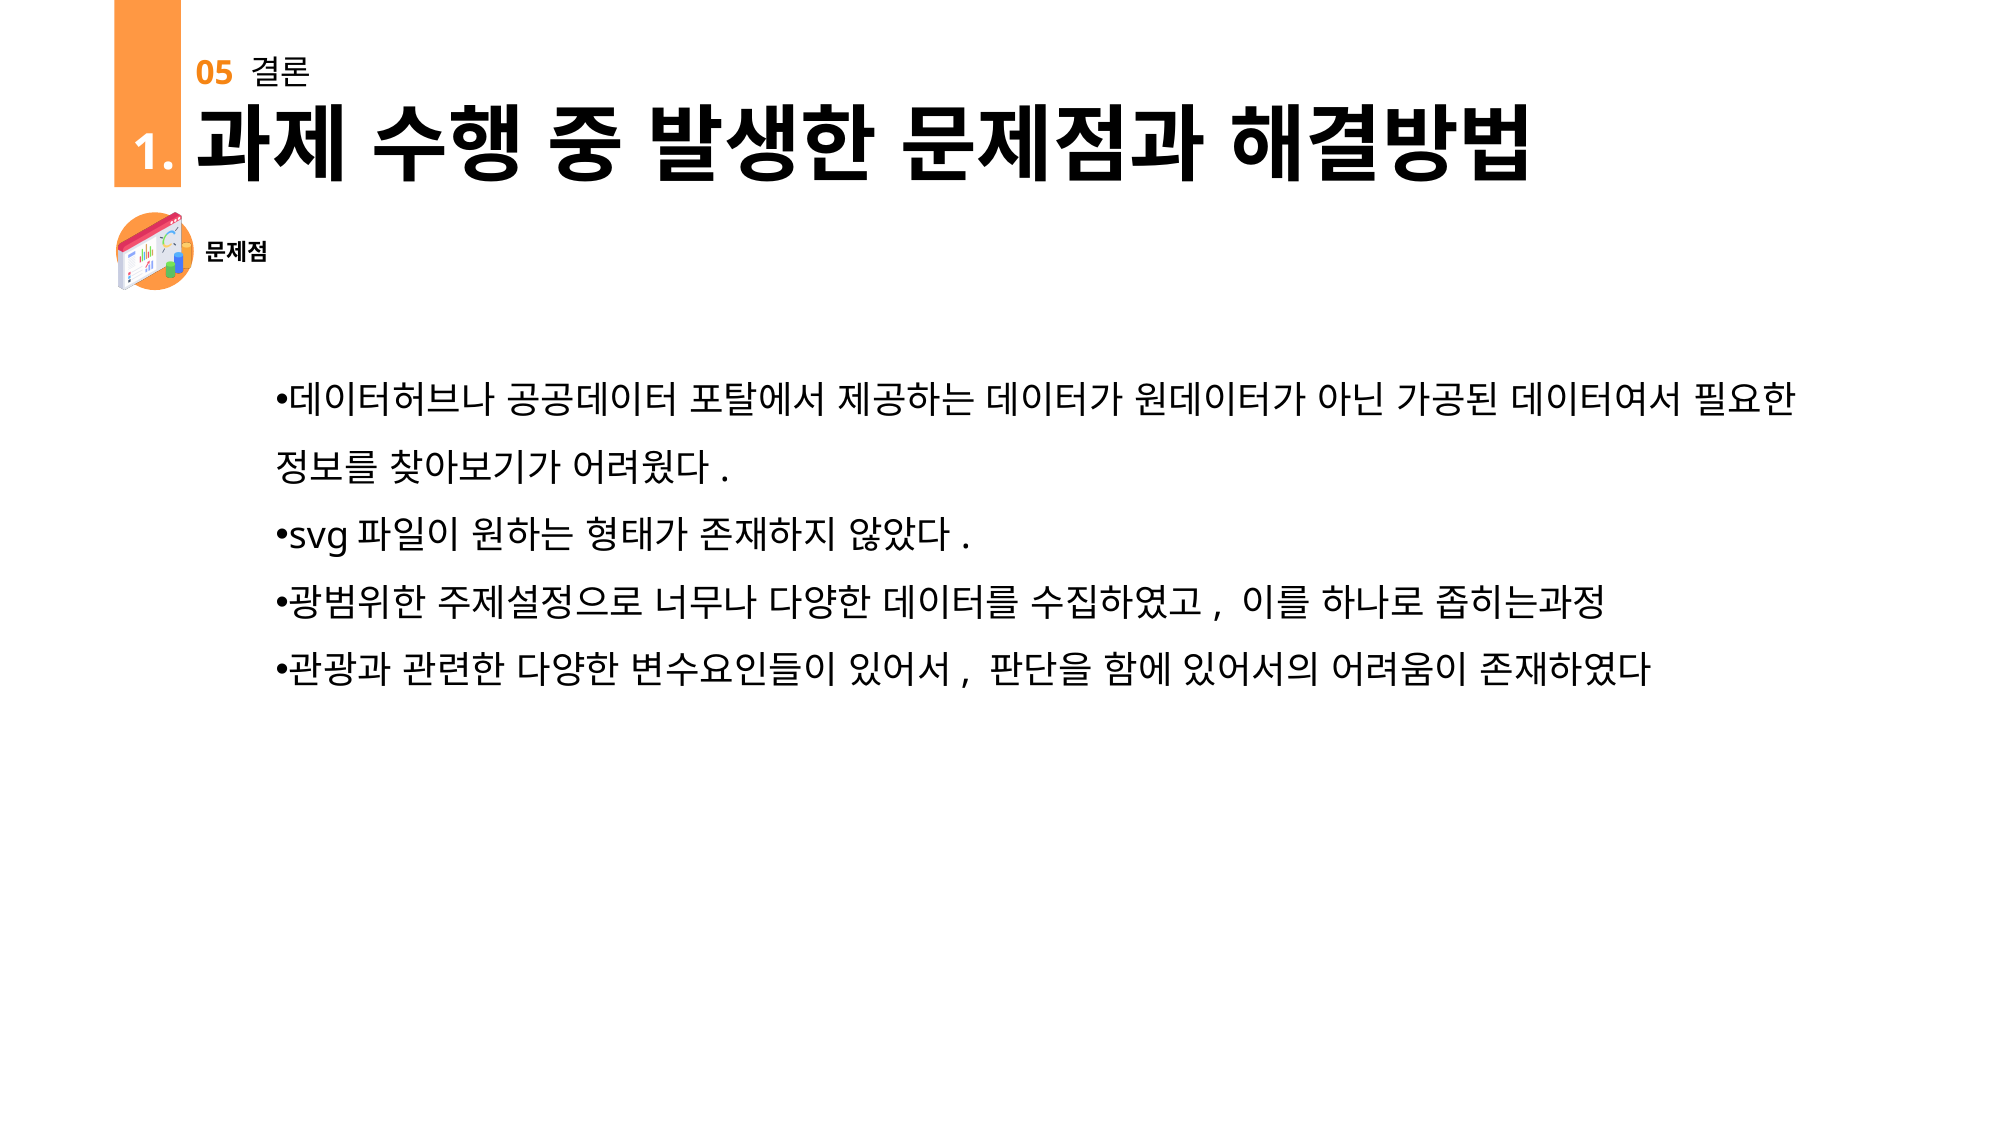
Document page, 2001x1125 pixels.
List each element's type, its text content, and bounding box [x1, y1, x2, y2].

text_box 05 결론 [180, 44, 1220, 100]
text_box 1. [101, 112, 194, 187]
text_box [112, 209, 615, 294]
text_box 데이터허브나 공공데이터 포탈에서 제공하는 데이터가 원데이터가 아닌 가공된 데이터여서 필요한 정보를 찾아보기가 어려웠다. svg파일이 원하는 형태가 존재하지 않았다. 광범위한 주제설정으로 너무나 다양한 데이터를 수집하였고, 이를 하나로 좁히는과정 관광과 관련한 다양한 변수요인들이 있어서, 판단을 함에 있어서의 어려움이 존재하였다 [260, 346, 1847, 834]
text_box 과제 수행 중 발생한 문제점과 해결방법 [180, 83, 1603, 199]
text_box [113, 0, 182, 112]
